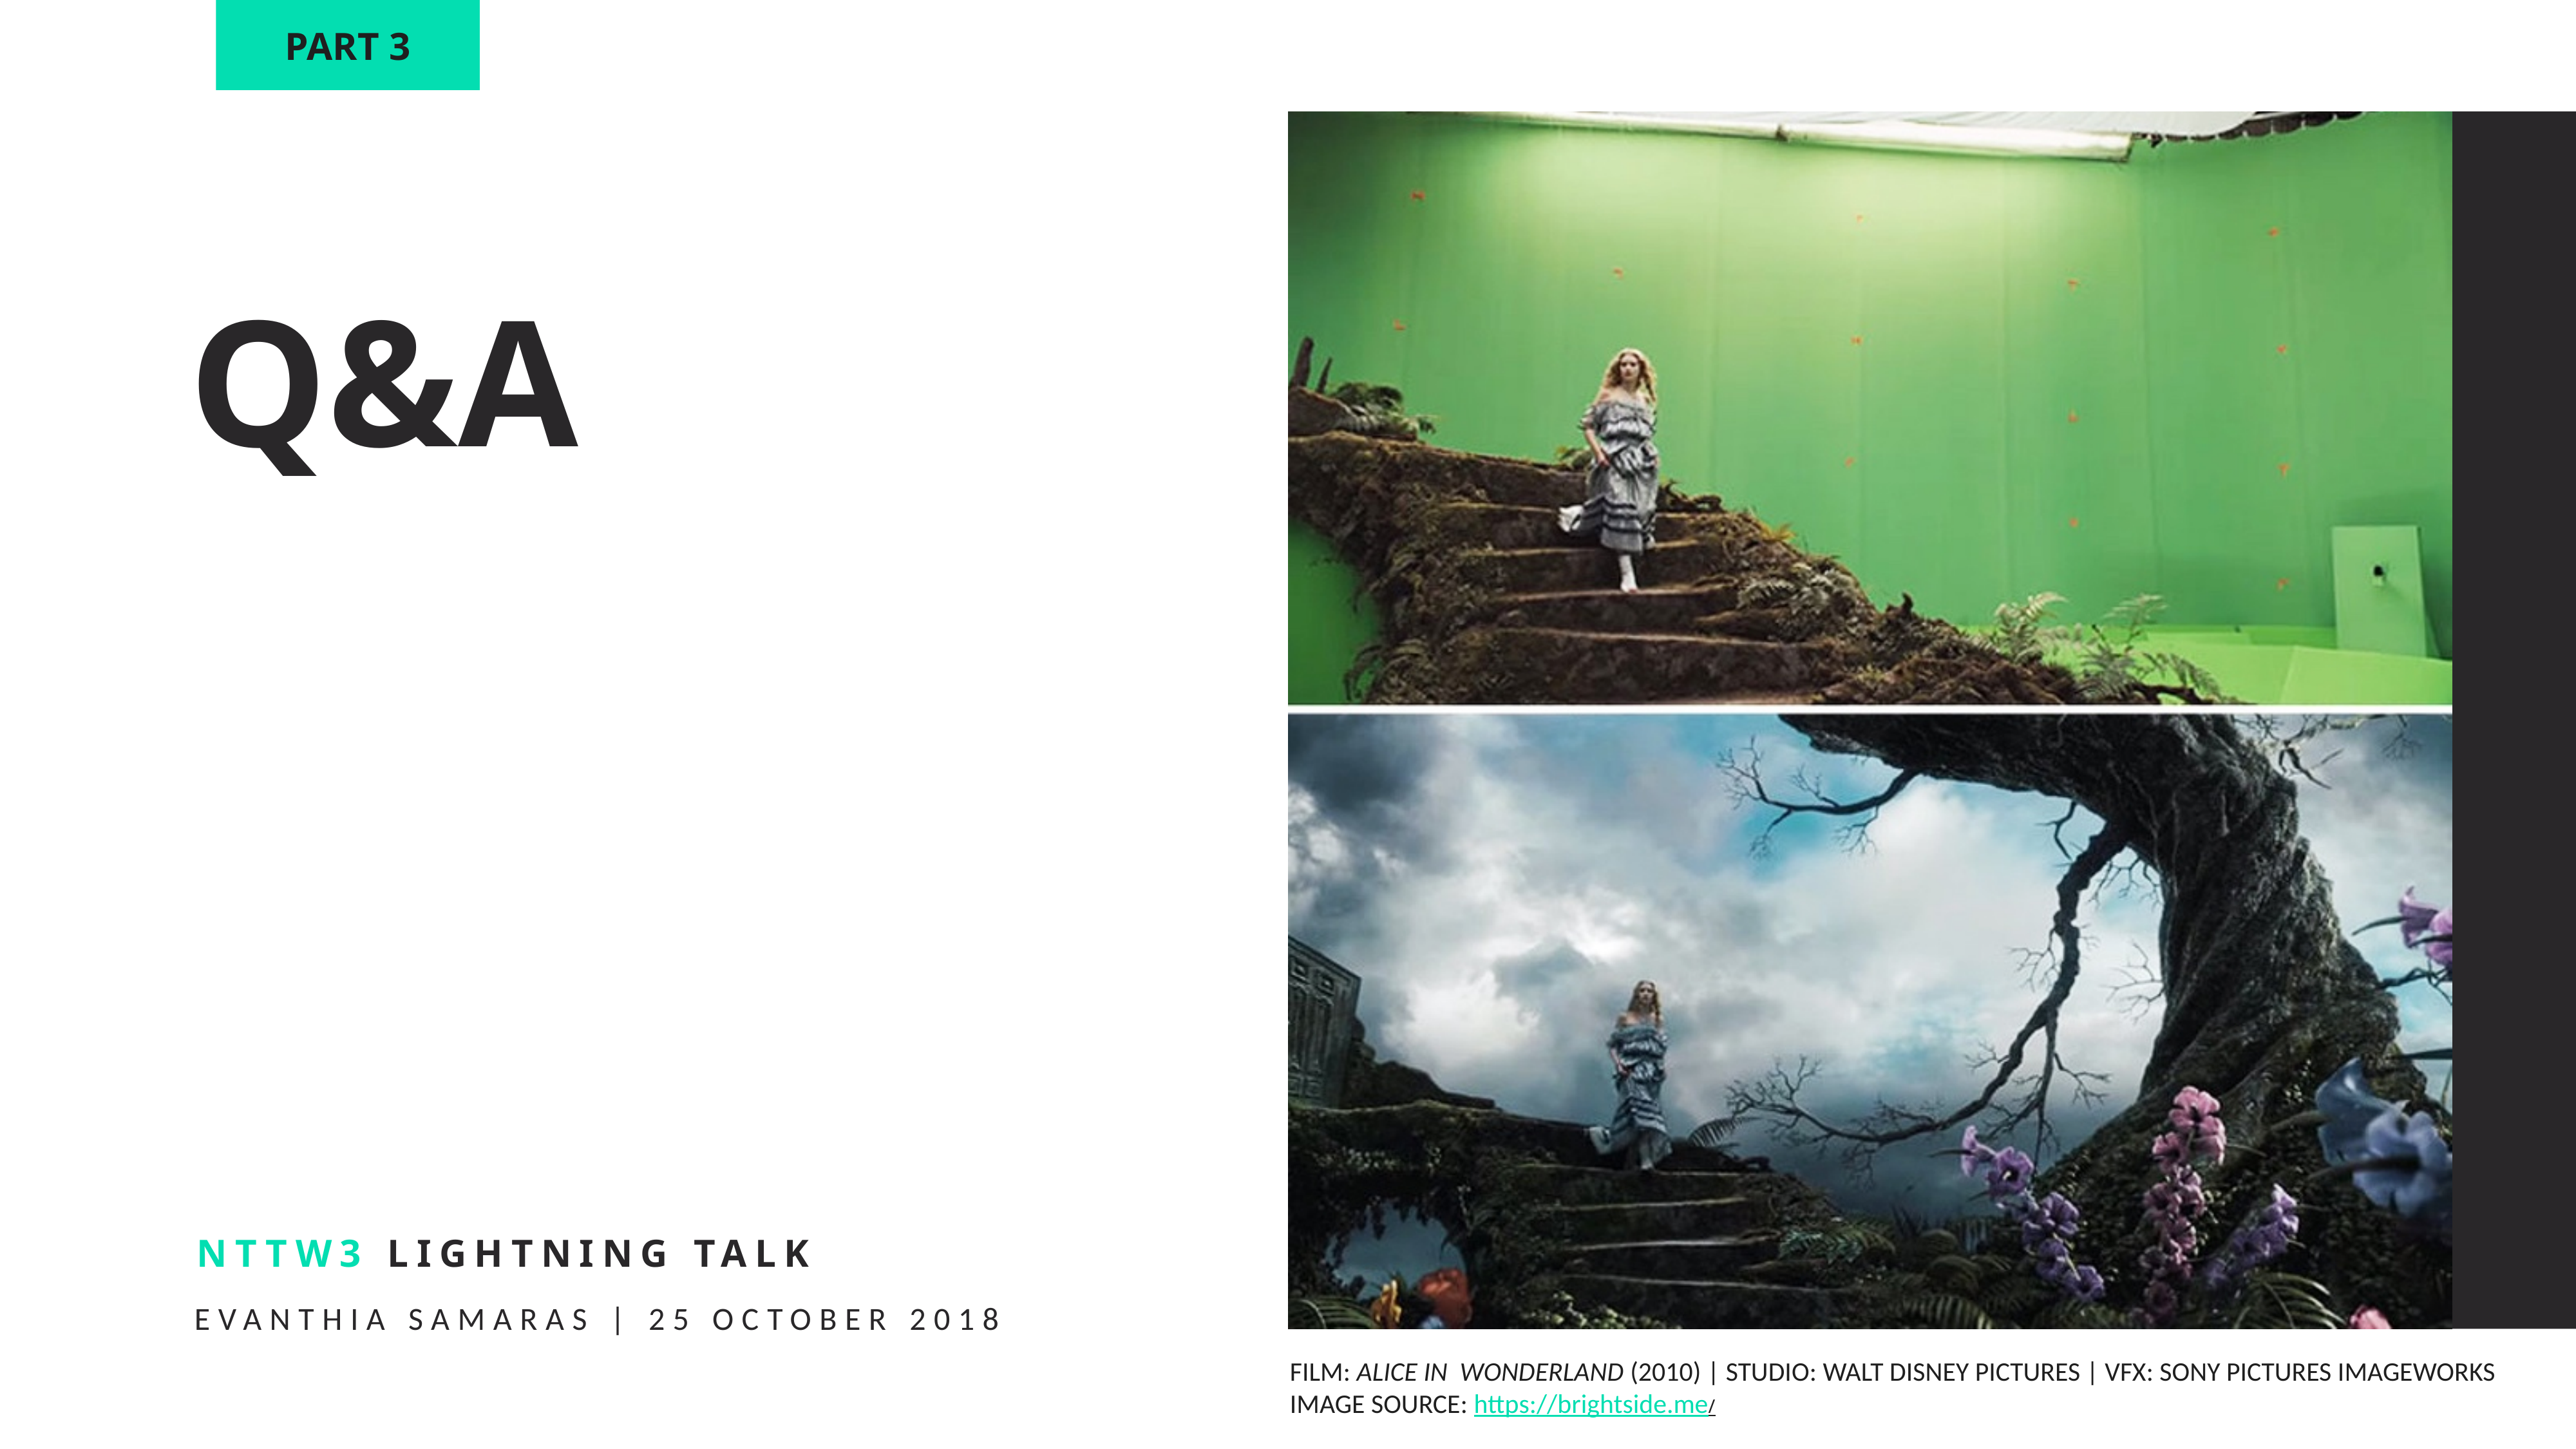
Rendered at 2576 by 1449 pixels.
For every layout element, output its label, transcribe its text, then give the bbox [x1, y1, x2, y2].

picture [1288, 111, 2452, 1329]
text_box [2452, 111, 2576, 1329]
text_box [185, 1226, 1159, 1334]
text_box Q&A [185, 268, 1288, 450]
text_box FILM: ALICE IN WONDERLAND (2010) | STUDIO: WALT DISNEY PICTURES | VFX: SONY PICTURES IMAGEWORKS IMAGE SOURCE: https://brightside.me/ [1280, 1349, 2513, 1424]
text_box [207, 0, 488, 90]
